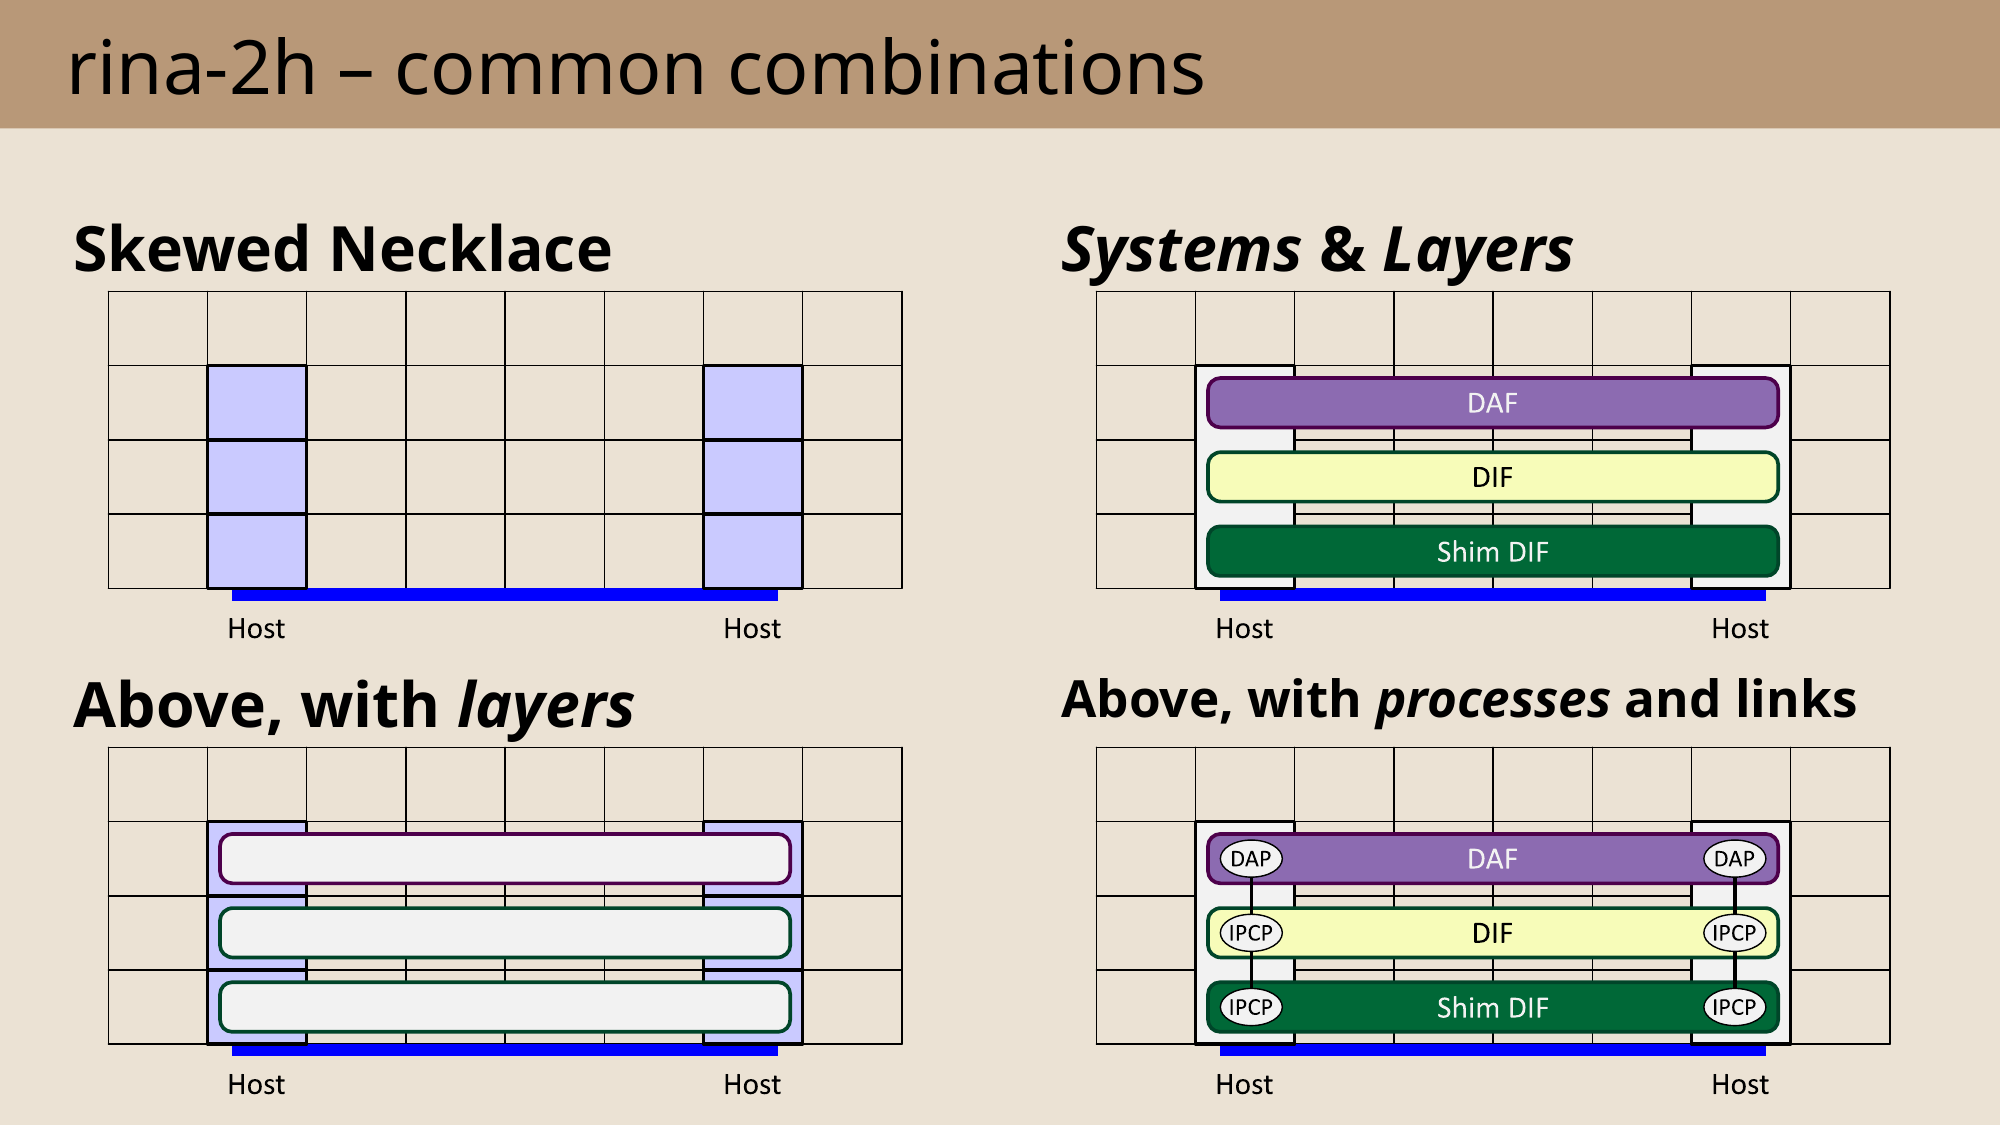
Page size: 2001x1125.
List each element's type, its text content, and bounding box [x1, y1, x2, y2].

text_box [58, 278, 957, 655]
list Skewed Necklace [58, 210, 956, 278]
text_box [1046, 734, 1945, 1111]
list Above, with layers [58, 666, 956, 734]
list Systems & Layers [1046, 210, 1945, 278]
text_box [1046, 278, 1945, 655]
list Above, with processes and links [1046, 666, 1945, 734]
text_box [58, 734, 957, 1111]
title rina-2h – common combinations [0, 0, 2000, 129]
